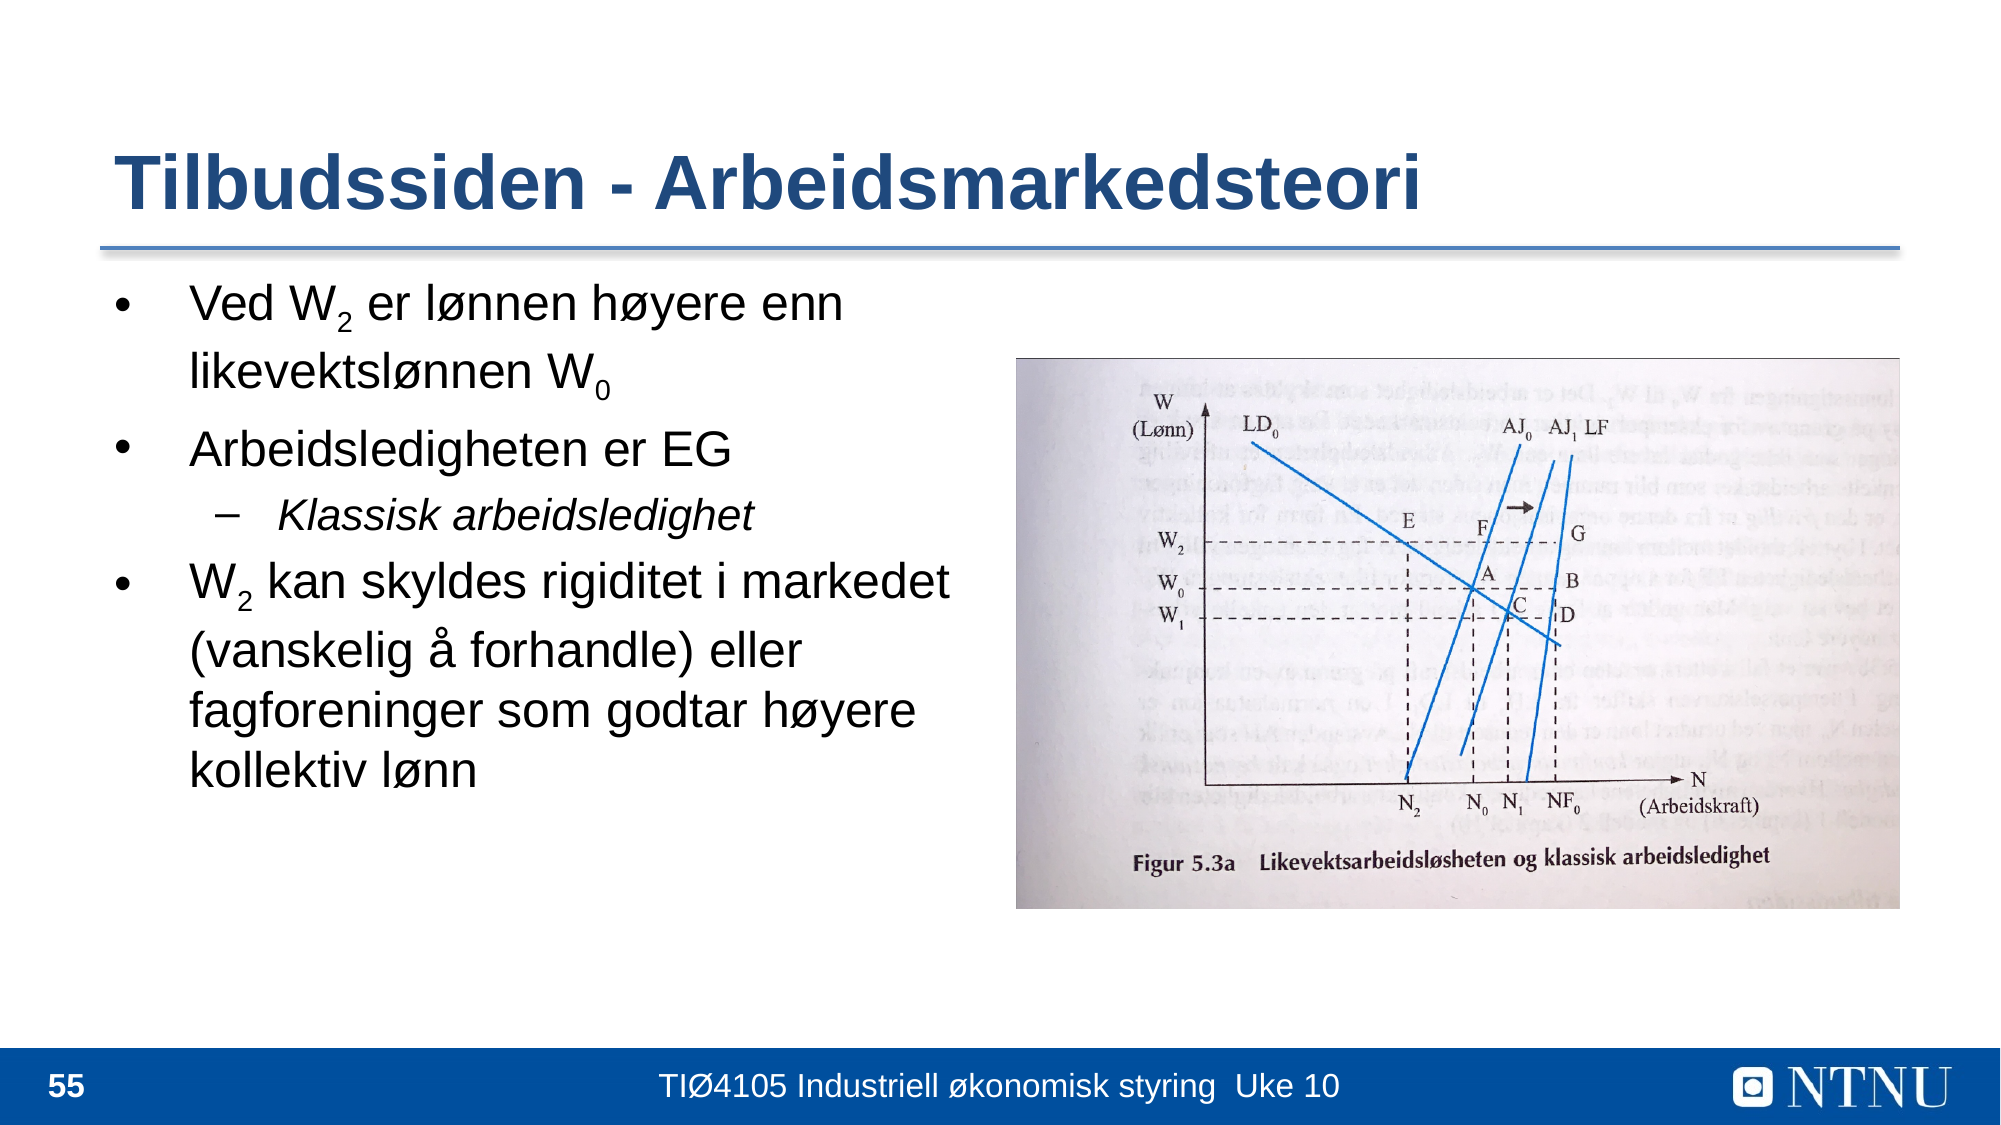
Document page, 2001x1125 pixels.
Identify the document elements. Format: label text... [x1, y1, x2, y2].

footer TIØ4105 Industriell økonomisk styring Uke 10 [578, 1053, 1422, 1114]
slide_number 55 [0, 1053, 100, 1114]
title Tilbudssiden - Arbeidsmarkedsteori [99, 45, 1900, 233]
picture [0, 1048, 2001, 1125]
list Ved W2 er lønnen høyere enn likevektslønnen W0 Arbeidsledigheten er EG Klassisk arbeidsledighet W2 kan skyldes rigiditet i markedet (vanskelig å forhandle) eller fagforeninger som godtar høyere kollektiv lønn [99, 262, 984, 1005]
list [1016, 358, 1901, 910]
